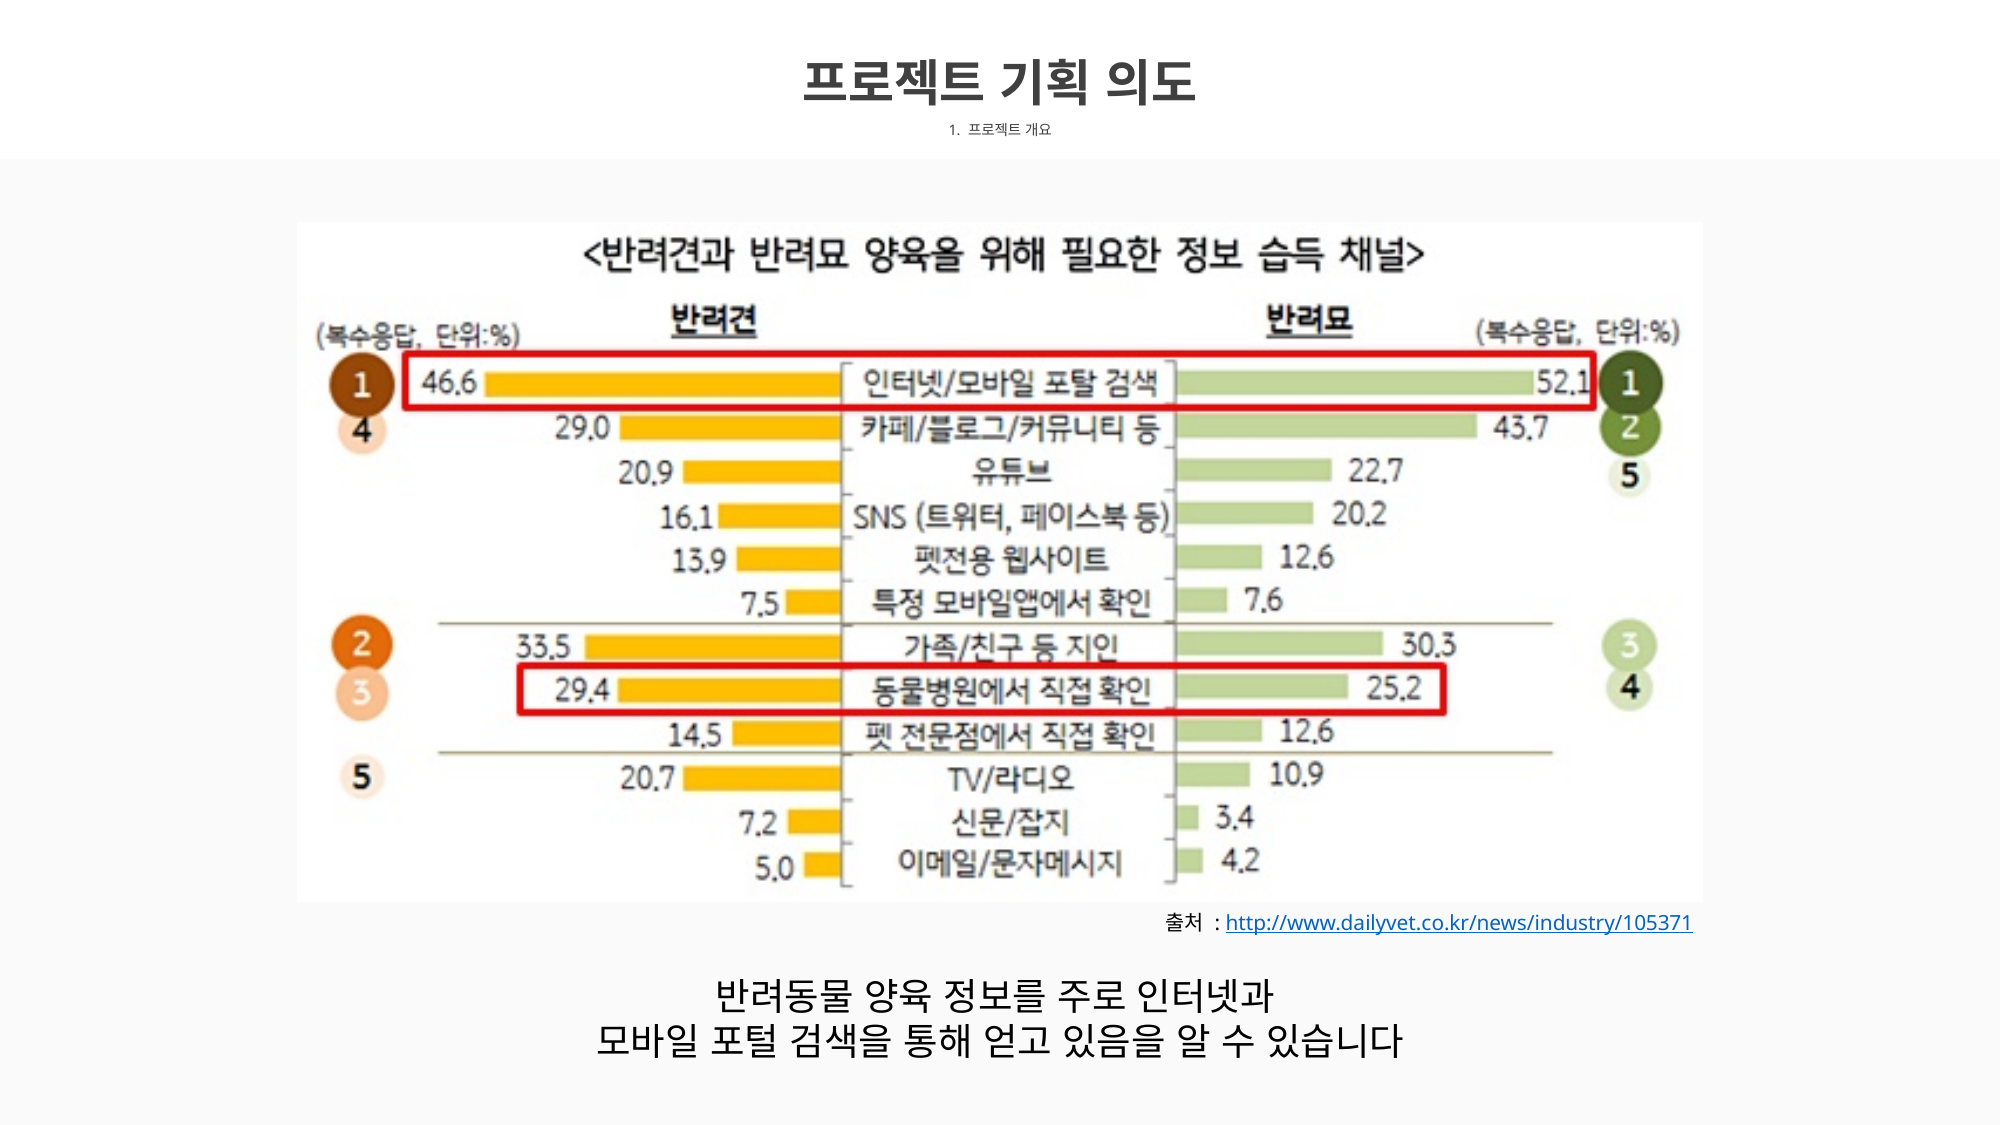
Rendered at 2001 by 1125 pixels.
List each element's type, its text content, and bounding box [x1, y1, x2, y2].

text_box 반려동물 양육 정보를 주로 인터넷과 모바일 포털 검색을 통해 얻고 있음을 알 수 있습니다 [581, 965, 1420, 1071]
text_box 프로젝트 기획 의도 1. 프로젝트 개요 [0, 0, 2000, 160]
text_box 출처 : http://www.dailyvet.co.kr/news/industry/105371 [1151, 902, 1708, 945]
picture [297, 222, 1703, 902]
